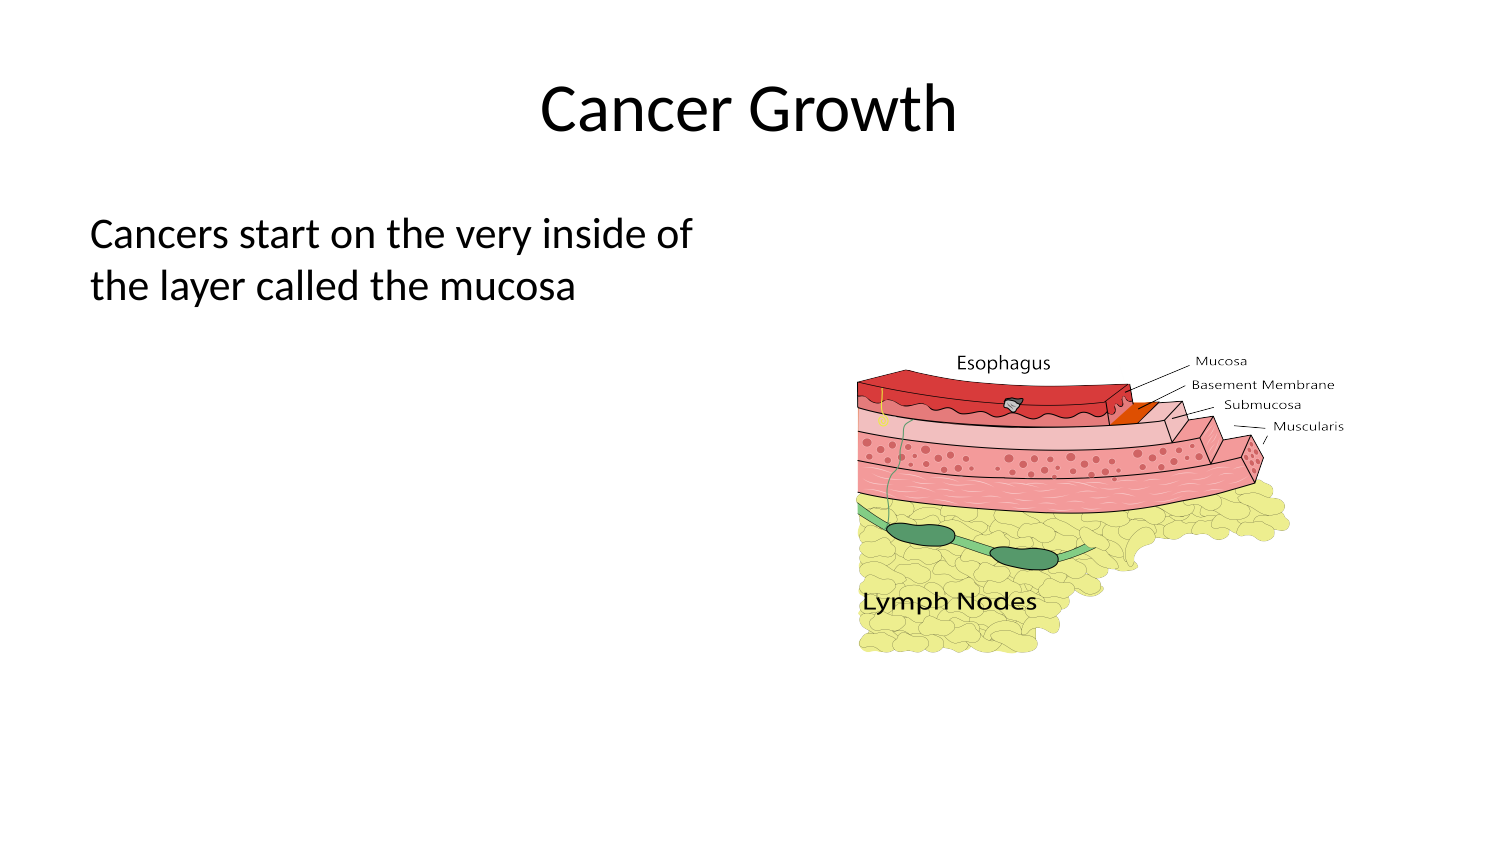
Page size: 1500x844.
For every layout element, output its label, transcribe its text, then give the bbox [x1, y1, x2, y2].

list Cancers start on the very inside of the layer called the mucosa [75, 196, 738, 754]
title Cancer Growth [75, 33, 1425, 175]
picture [762, 287, 1426, 661]
